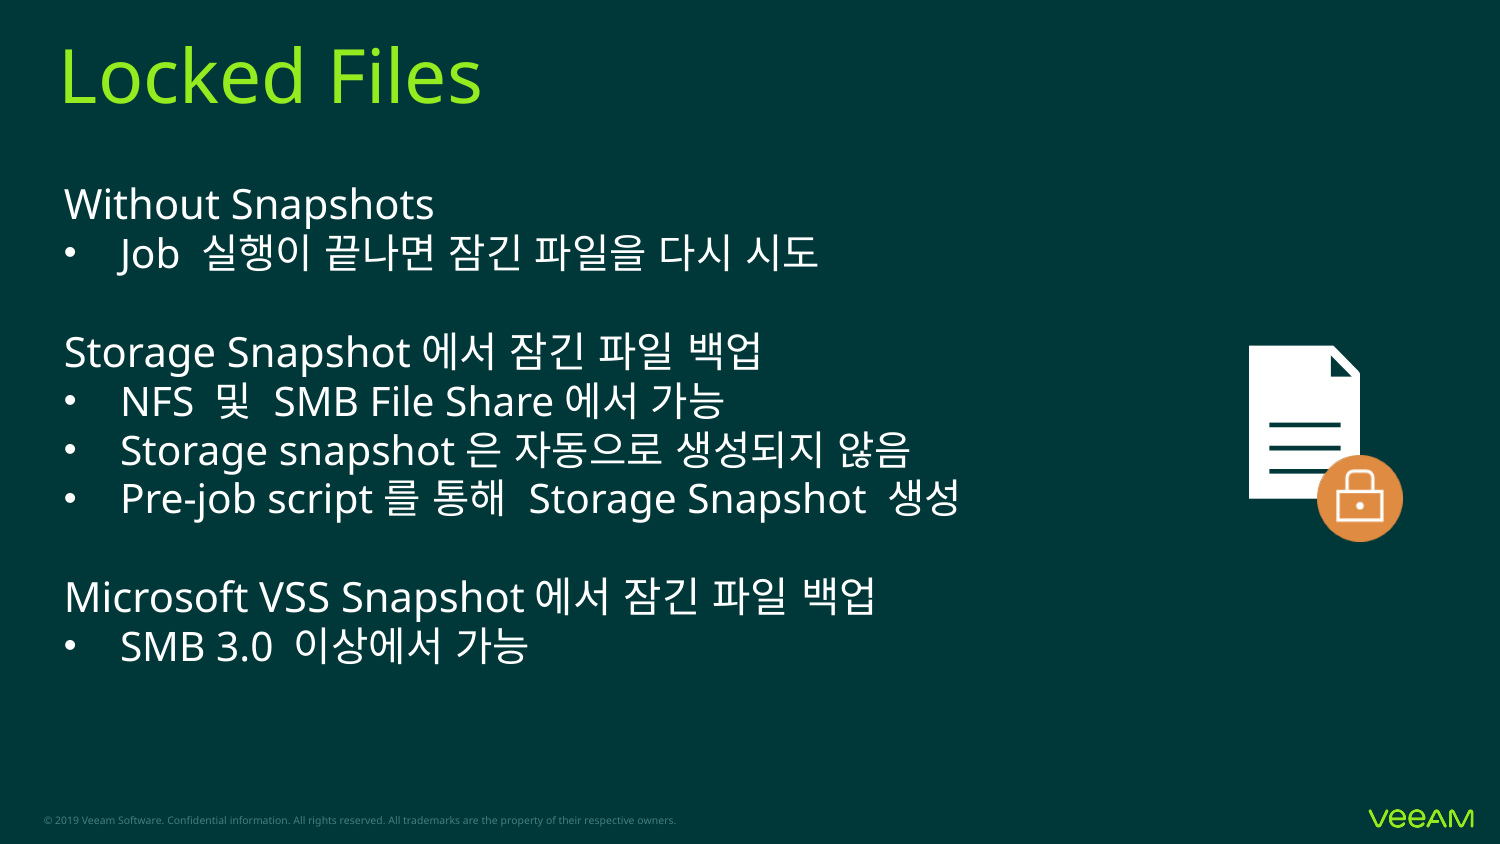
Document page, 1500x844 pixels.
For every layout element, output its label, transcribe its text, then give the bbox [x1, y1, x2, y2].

list Without Snapshots Job 실행이 끝나면 잠긴 파일을 다시 시도 Storage Snapshot에서 잠긴 파일 백업 NFS 및 SMB File Share에서 가능 Storage snapshot은 자동으로 생성되지 않음 Pre-job script를 통해 Storage Snapshot 생성 Microsoft VSS Snapshot에서 잠긴 파일 백업 SMB 3.0 이상에서 가능 [63, 178, 1436, 800]
picture [1249, 344, 1403, 542]
picture [1368, 809, 1474, 828]
title Locked Files [59, 28, 1432, 119]
